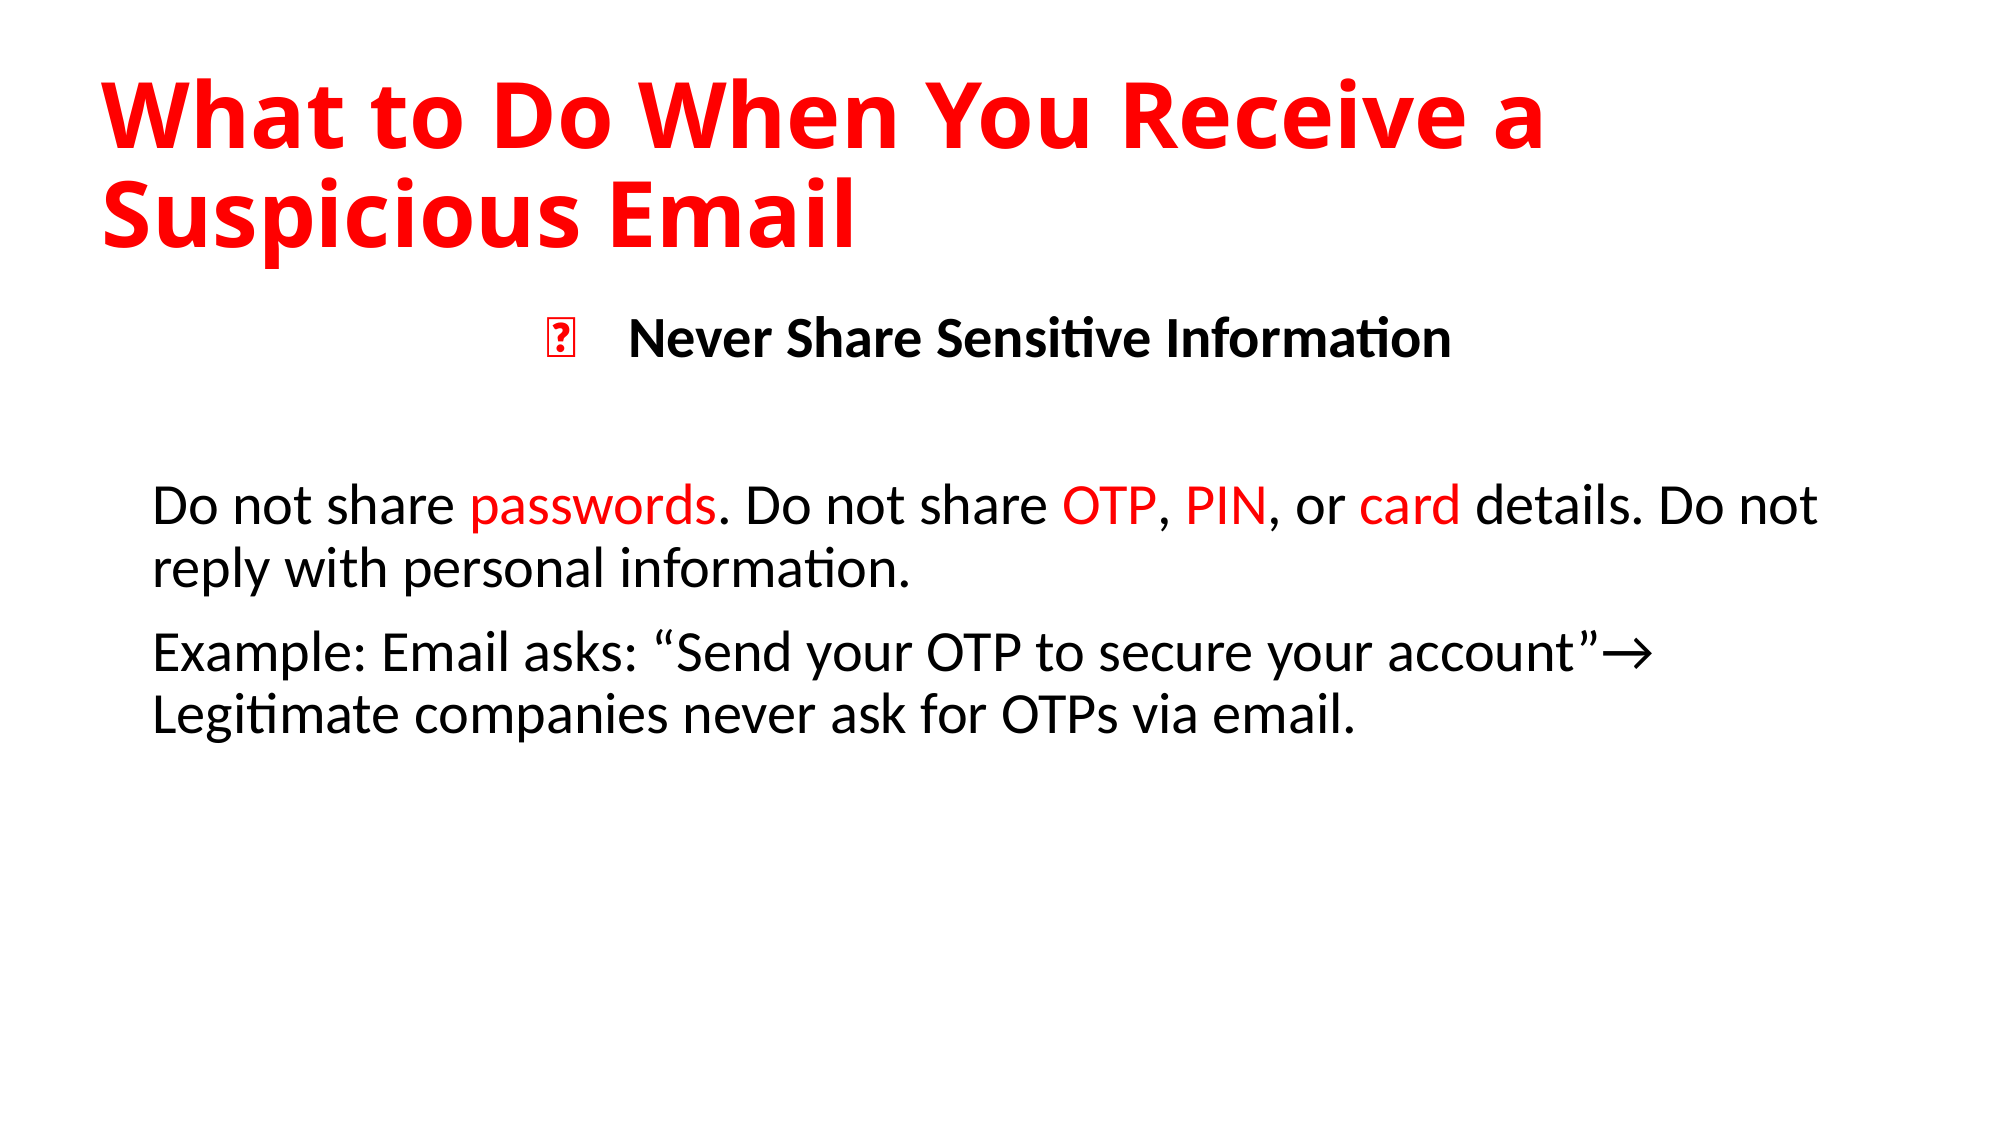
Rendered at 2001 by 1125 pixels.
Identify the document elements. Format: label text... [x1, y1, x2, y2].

title What to Do When You Receive a Suspicious Email [86, 59, 1899, 278]
list 📌 Never Share Sensitive Information Do not share passwords. Do not share OTP, PIN, or card details. Do not reply with personal information. Example: Email asks: “Send your OTP to secure your account”→ Legitimate companies never ask for OTPs via email. [137, 299, 1863, 1014]
